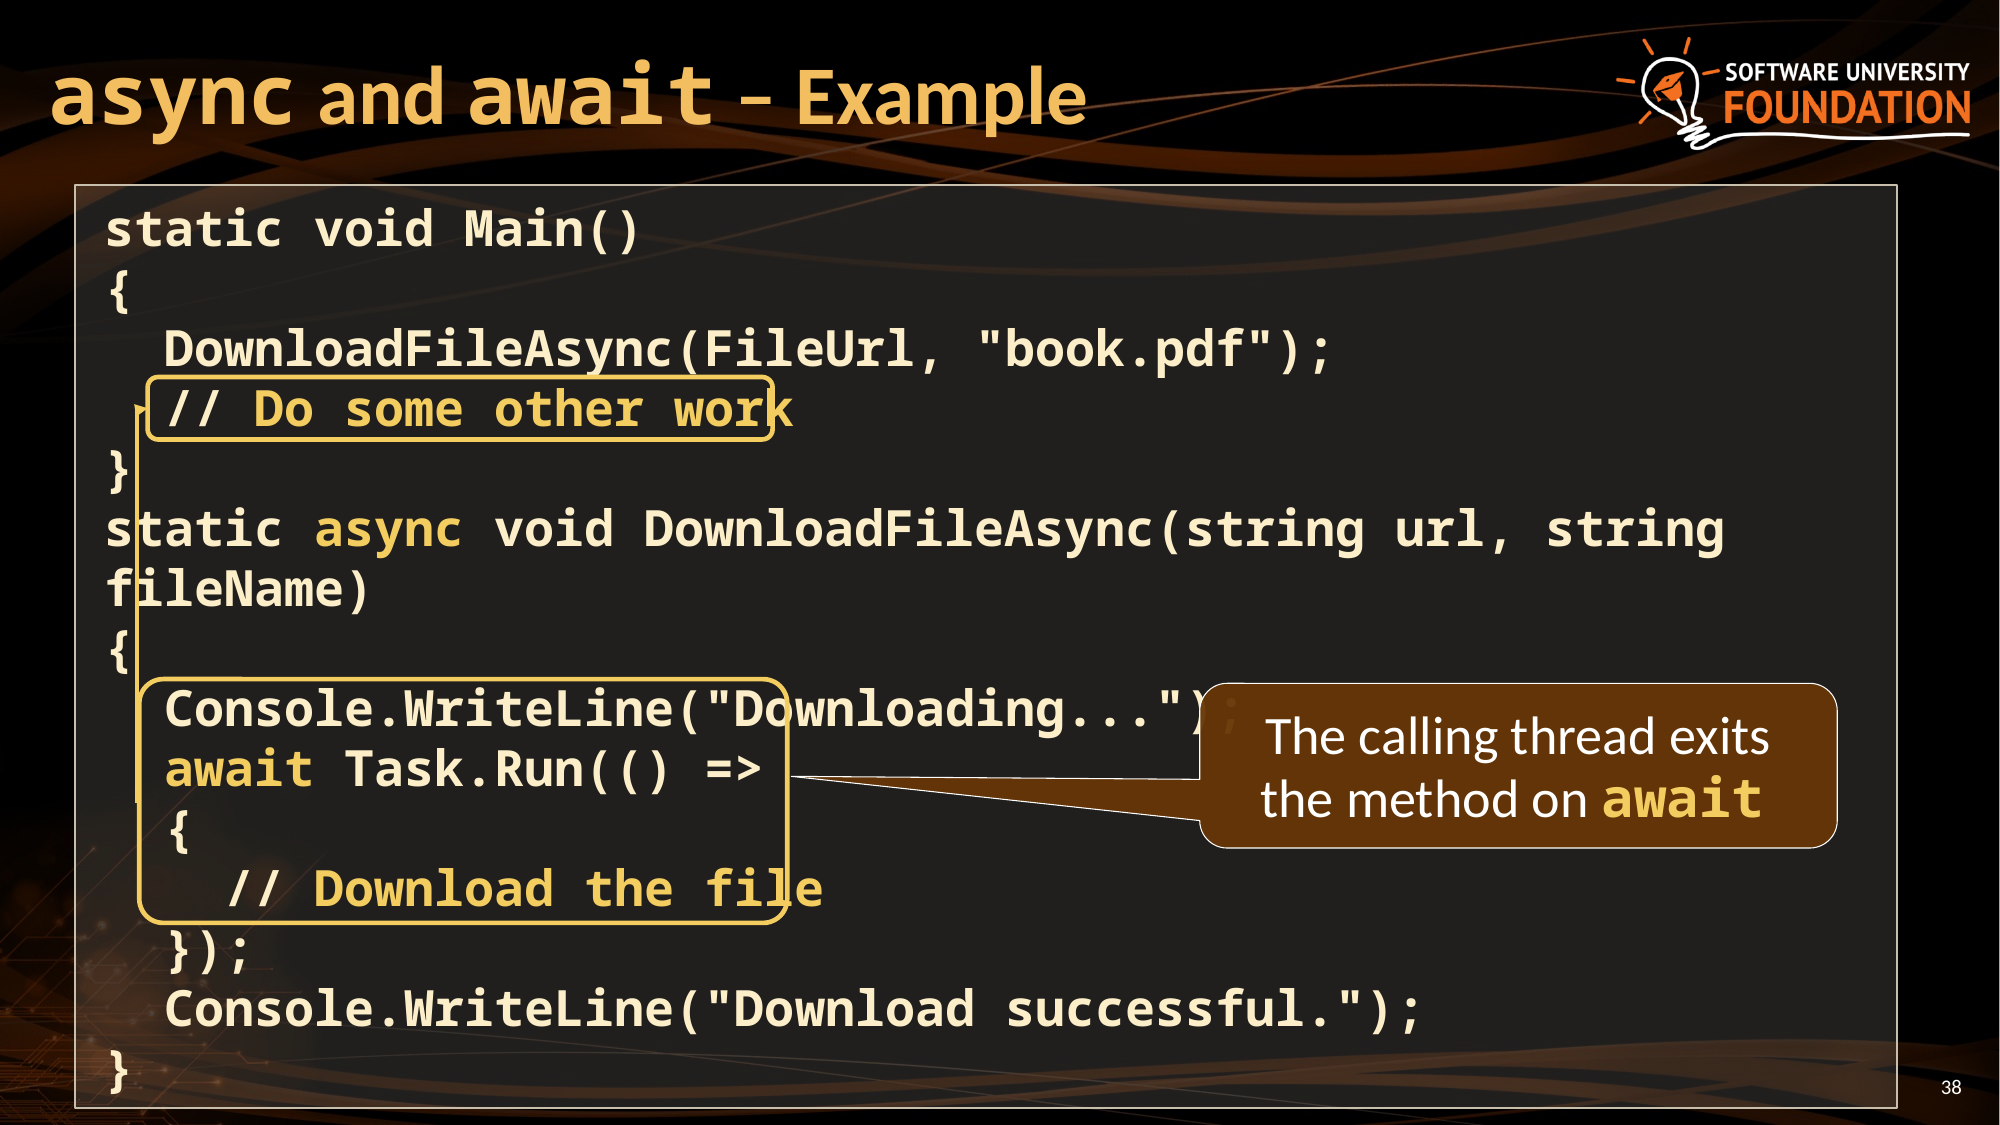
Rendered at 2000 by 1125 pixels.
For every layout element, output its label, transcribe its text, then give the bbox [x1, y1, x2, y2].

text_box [139, 408, 148, 801]
text_box [146, 375, 774, 441]
text_box static void Main() { DownloadFileAsync(FileUrl, "book.pdf"); // Do some other work } static async void DownloadFileAsync(string url, string fileName) { Console.WriteLine("Downloading..."); await Task.Run(() => { // Download the file }); Console.WriteLine("Download successful."); } [74, 184, 1898, 1109]
slide_number 38 [1898, 1070, 1968, 1103]
picture [0, 0, 2000, 1125]
text_box [138, 678, 789, 924]
text_box The calling thread exits the method on await [791, 683, 1838, 849]
title async and await – Example [30, 6, 1602, 189]
